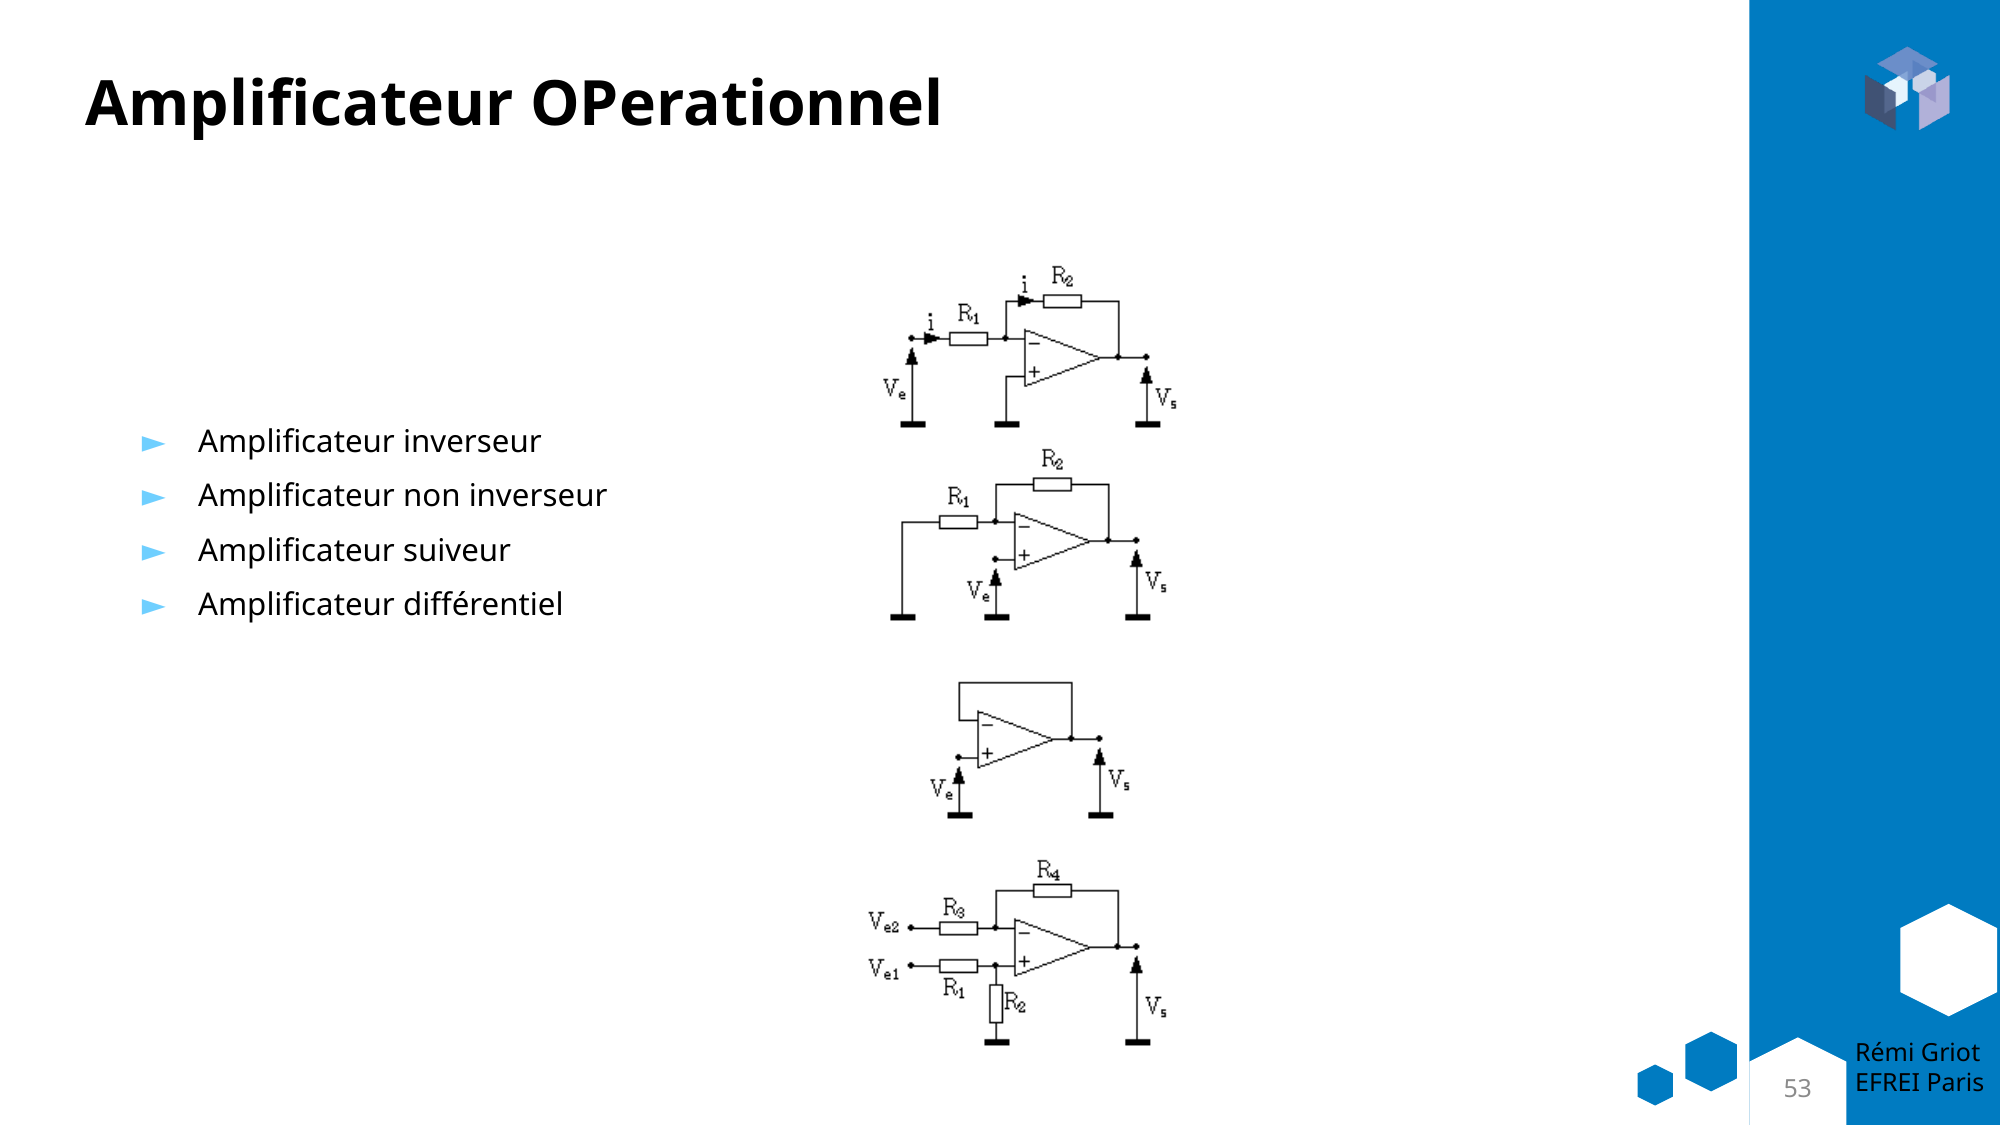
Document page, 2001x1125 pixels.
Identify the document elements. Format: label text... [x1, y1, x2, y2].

picture [1858, 41, 1956, 135]
picture [886, 440, 1185, 627]
text_box Amplificateur inverseur Amplificateur non inverseur Amplificateur suiveur Amplificateur différentiel [127, 417, 925, 975]
text_box 53 [1749, 1059, 1847, 1120]
picture [858, 851, 1185, 1052]
picture [914, 676, 1148, 825]
title Amplificateur OPerationnel [70, 0, 1693, 215]
picture [868, 257, 1195, 434]
